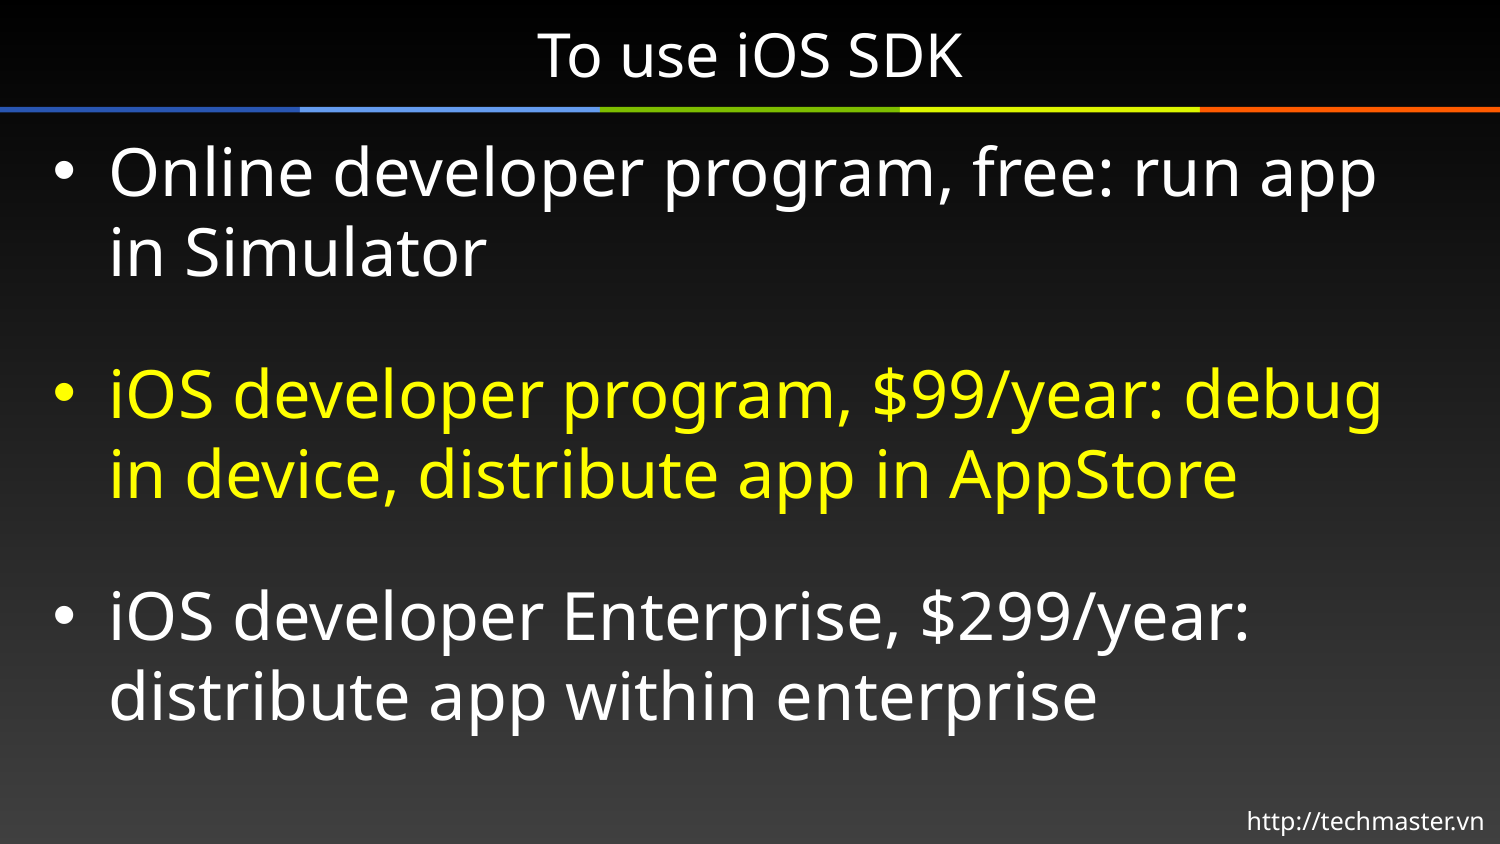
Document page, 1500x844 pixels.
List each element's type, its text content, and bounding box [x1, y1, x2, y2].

title To use iOS SDK [37, 9, 1463, 98]
list Online developer program, free: run app in Simulator iOS developer program, $99/year: debug in device, distribute app in AppStore iOS developer Enterprise, $299/year: distribute app within enterprise [37, 121, 1463, 799]
